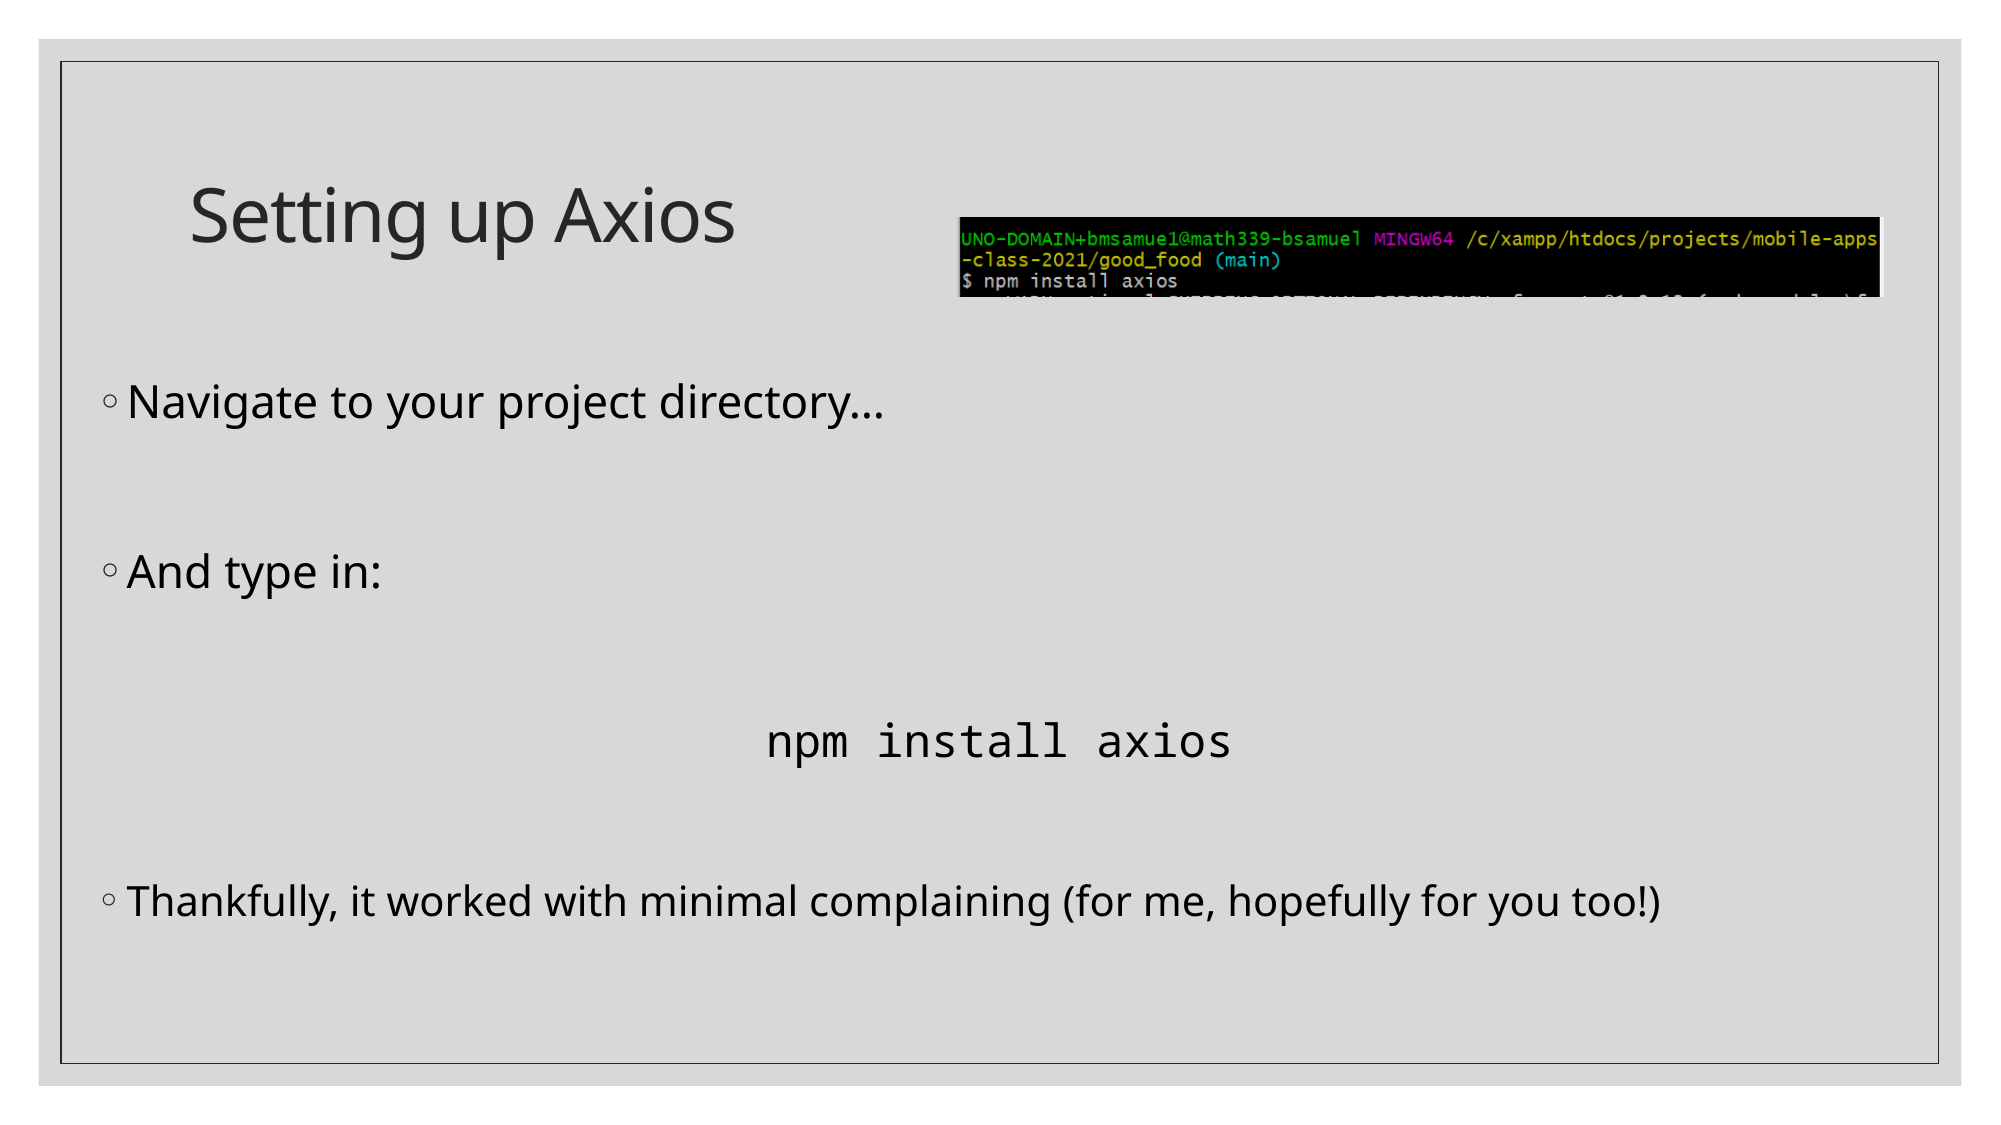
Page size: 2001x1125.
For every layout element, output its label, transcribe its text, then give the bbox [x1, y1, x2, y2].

picture [957, 217, 1884, 298]
list Navigate to your project directory… And type in: npm install axios Thankfully, it worked with minimal complaining (for me, hopefully for you too!) [81, 354, 1919, 987]
title Setting up Axios [174, 105, 1825, 331]
